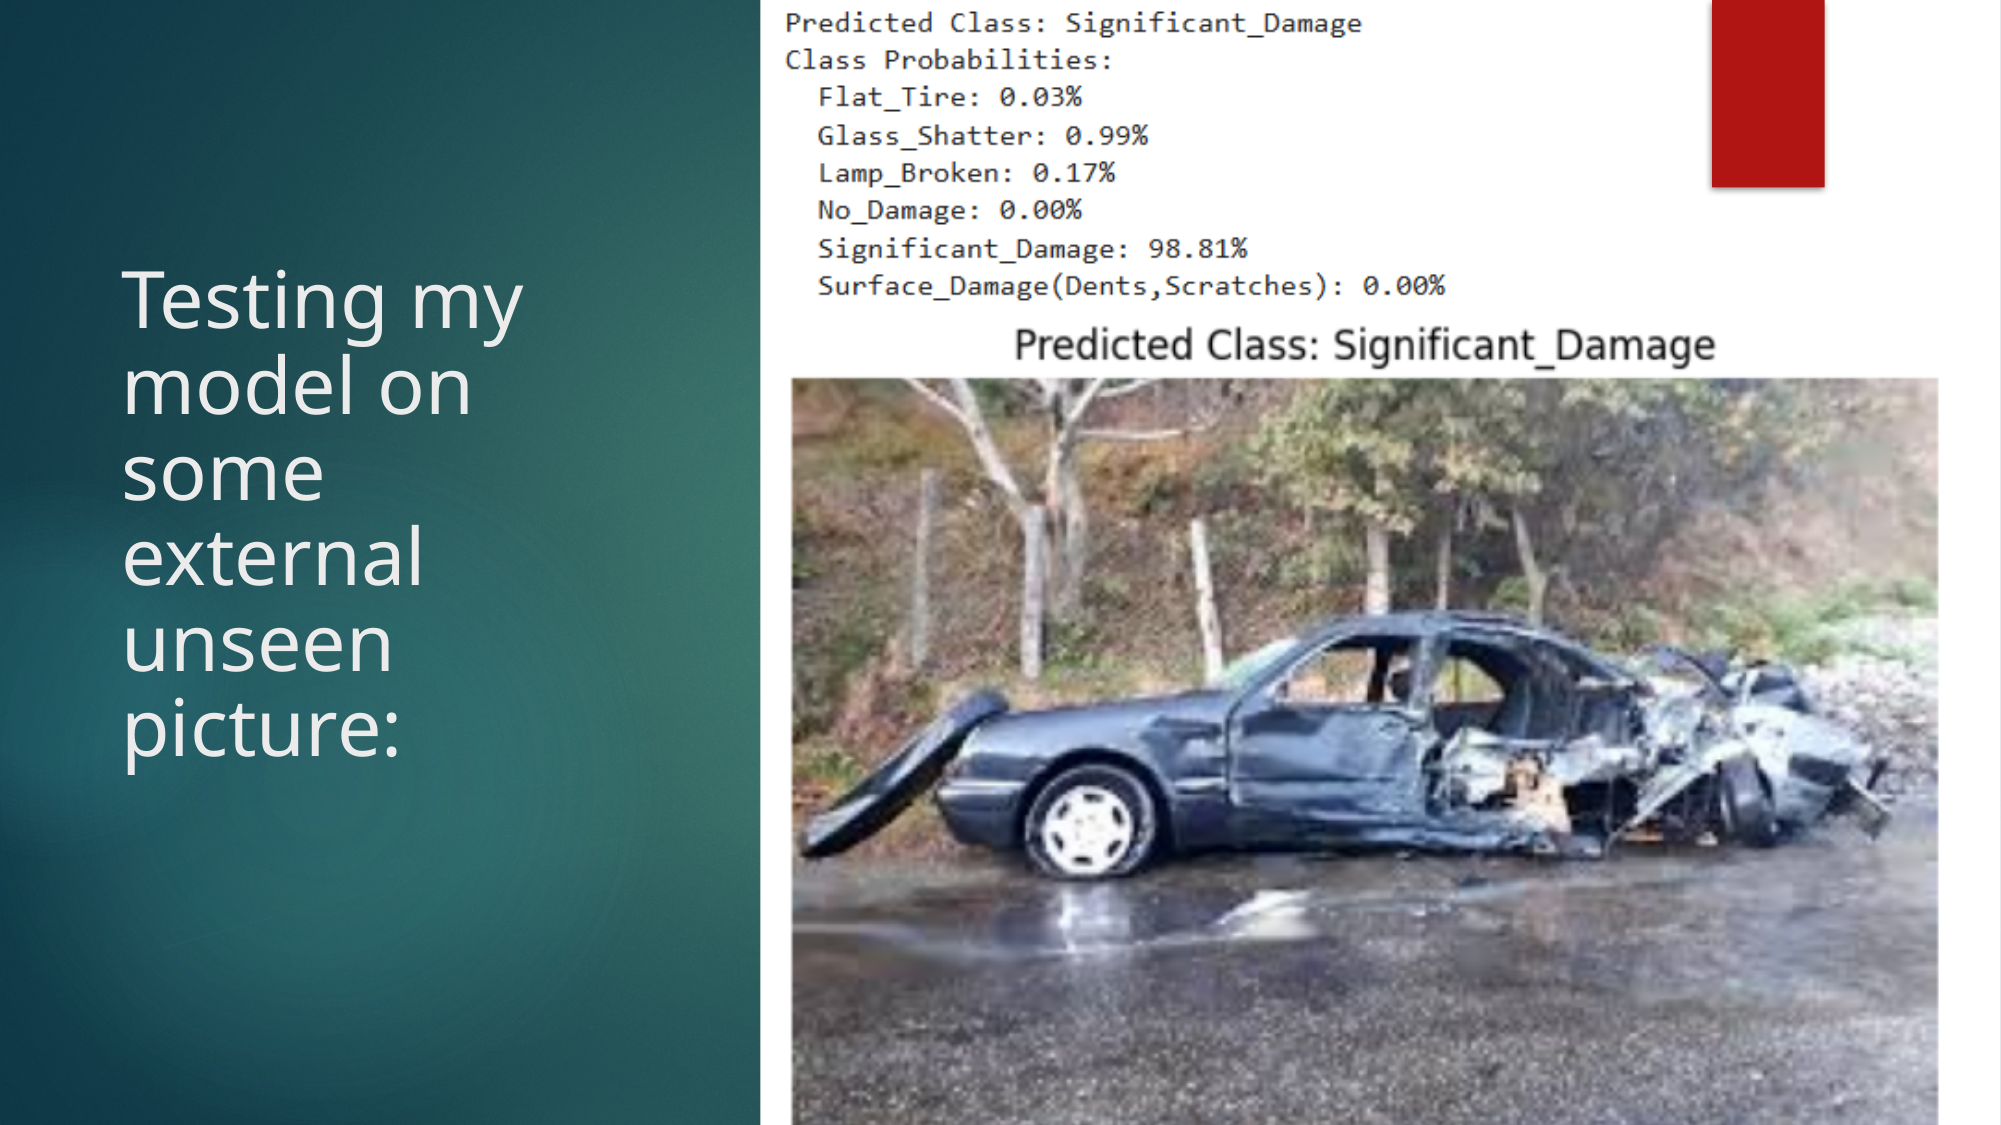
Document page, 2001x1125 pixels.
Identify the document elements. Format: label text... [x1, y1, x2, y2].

picture [760, 0, 2000, 1125]
picture [0, 437, 663, 1125]
title Testing my model on some external unseen picture: [106, 238, 654, 436]
